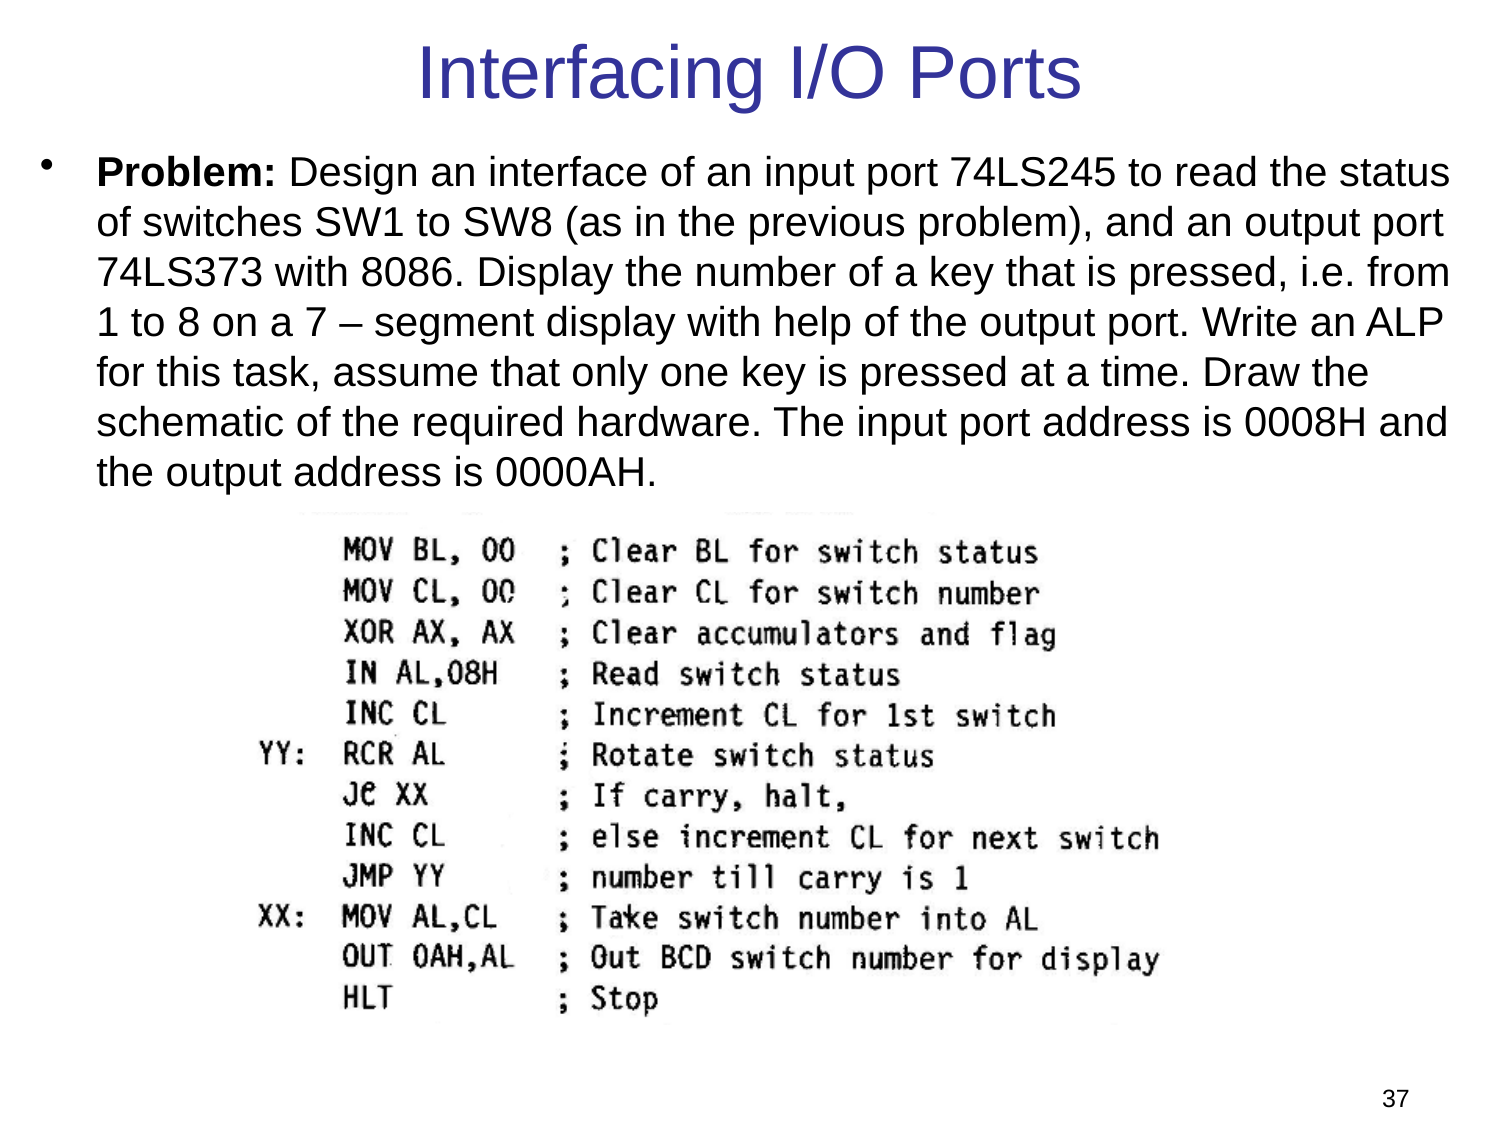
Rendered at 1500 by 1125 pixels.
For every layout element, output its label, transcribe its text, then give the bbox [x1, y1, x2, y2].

slide_number 37 [1074, 1074, 1426, 1103]
title Interfacing I/O Ports [24, 12, 1476, 126]
list Problem: Design an interface of an input port 74LS245 to read the status of switches SW1 to SW8 (as in the previous problem), and an output port 74LS373 with 8086. Display the number of a key that is pressed, i.e. from 1 to 8 on a 7 – segment display with help of the output port. Write an ALP for this task, assume that only one key is pressed at a time. Draw the schematic of the required hardware. The input port address is 0008H and the output address is 0000AH. [24, 137, 1476, 513]
picture [237, 512, 1188, 1025]
